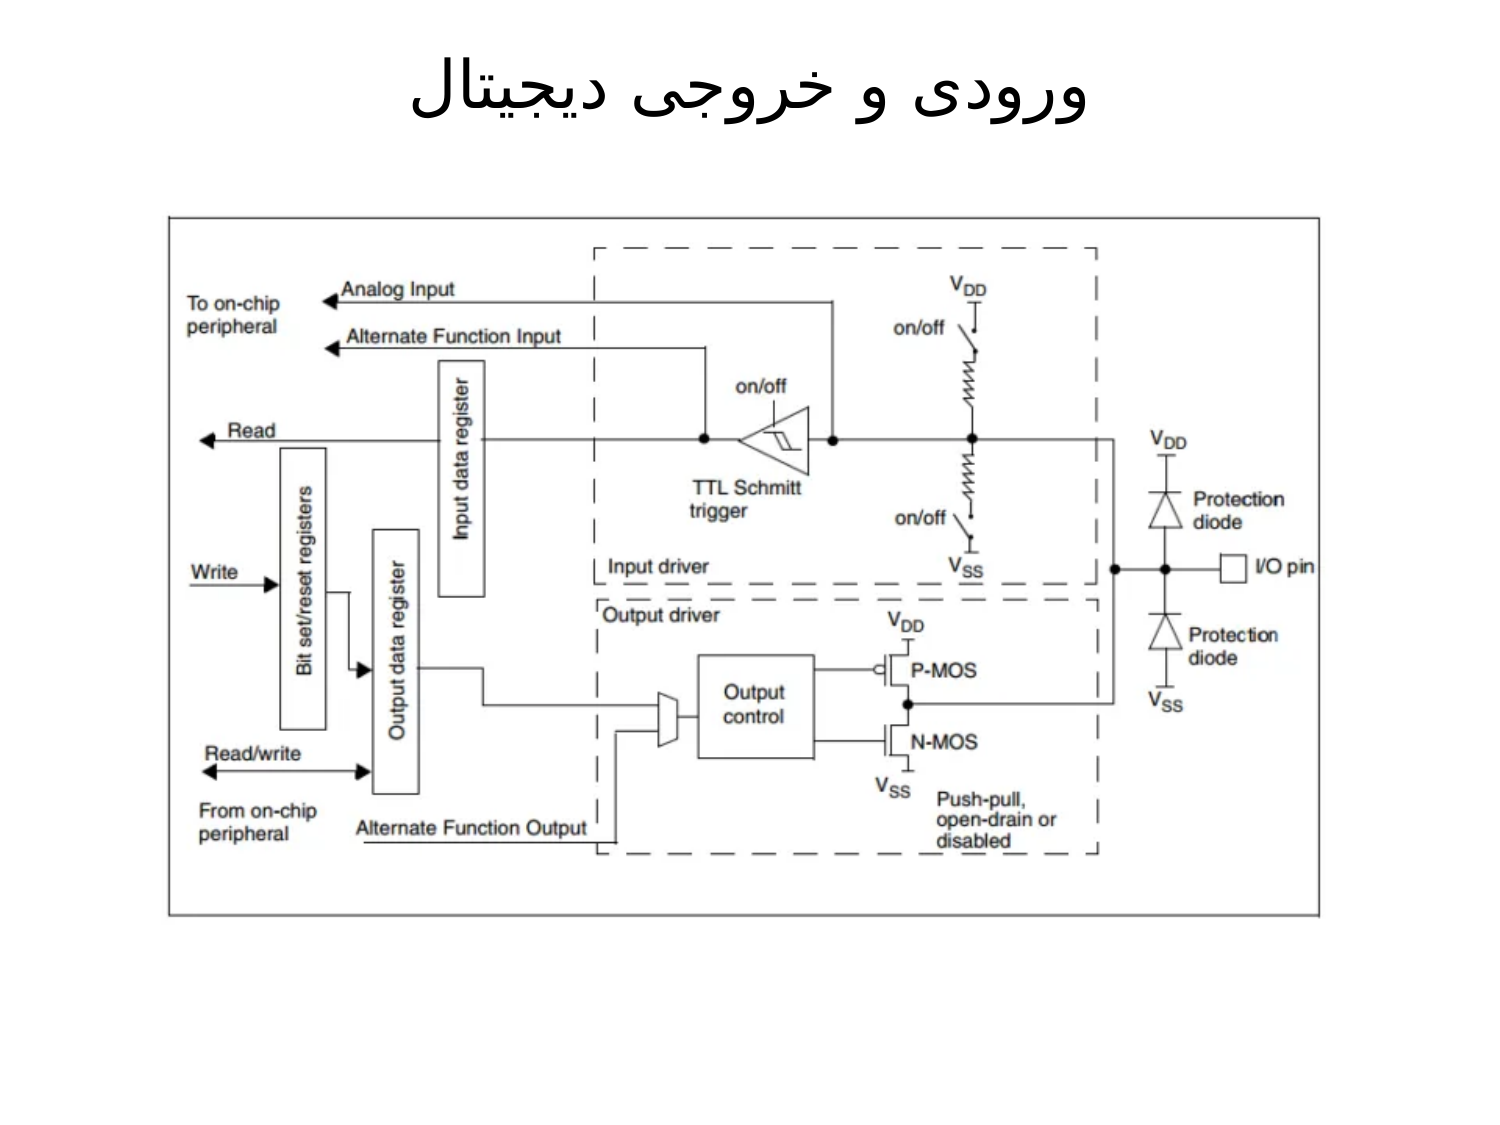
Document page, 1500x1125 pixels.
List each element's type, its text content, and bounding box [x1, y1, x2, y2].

picture [149, 199, 1351, 926]
list ورودی و خروجی دیجیتال [75, 34, 1425, 132]
